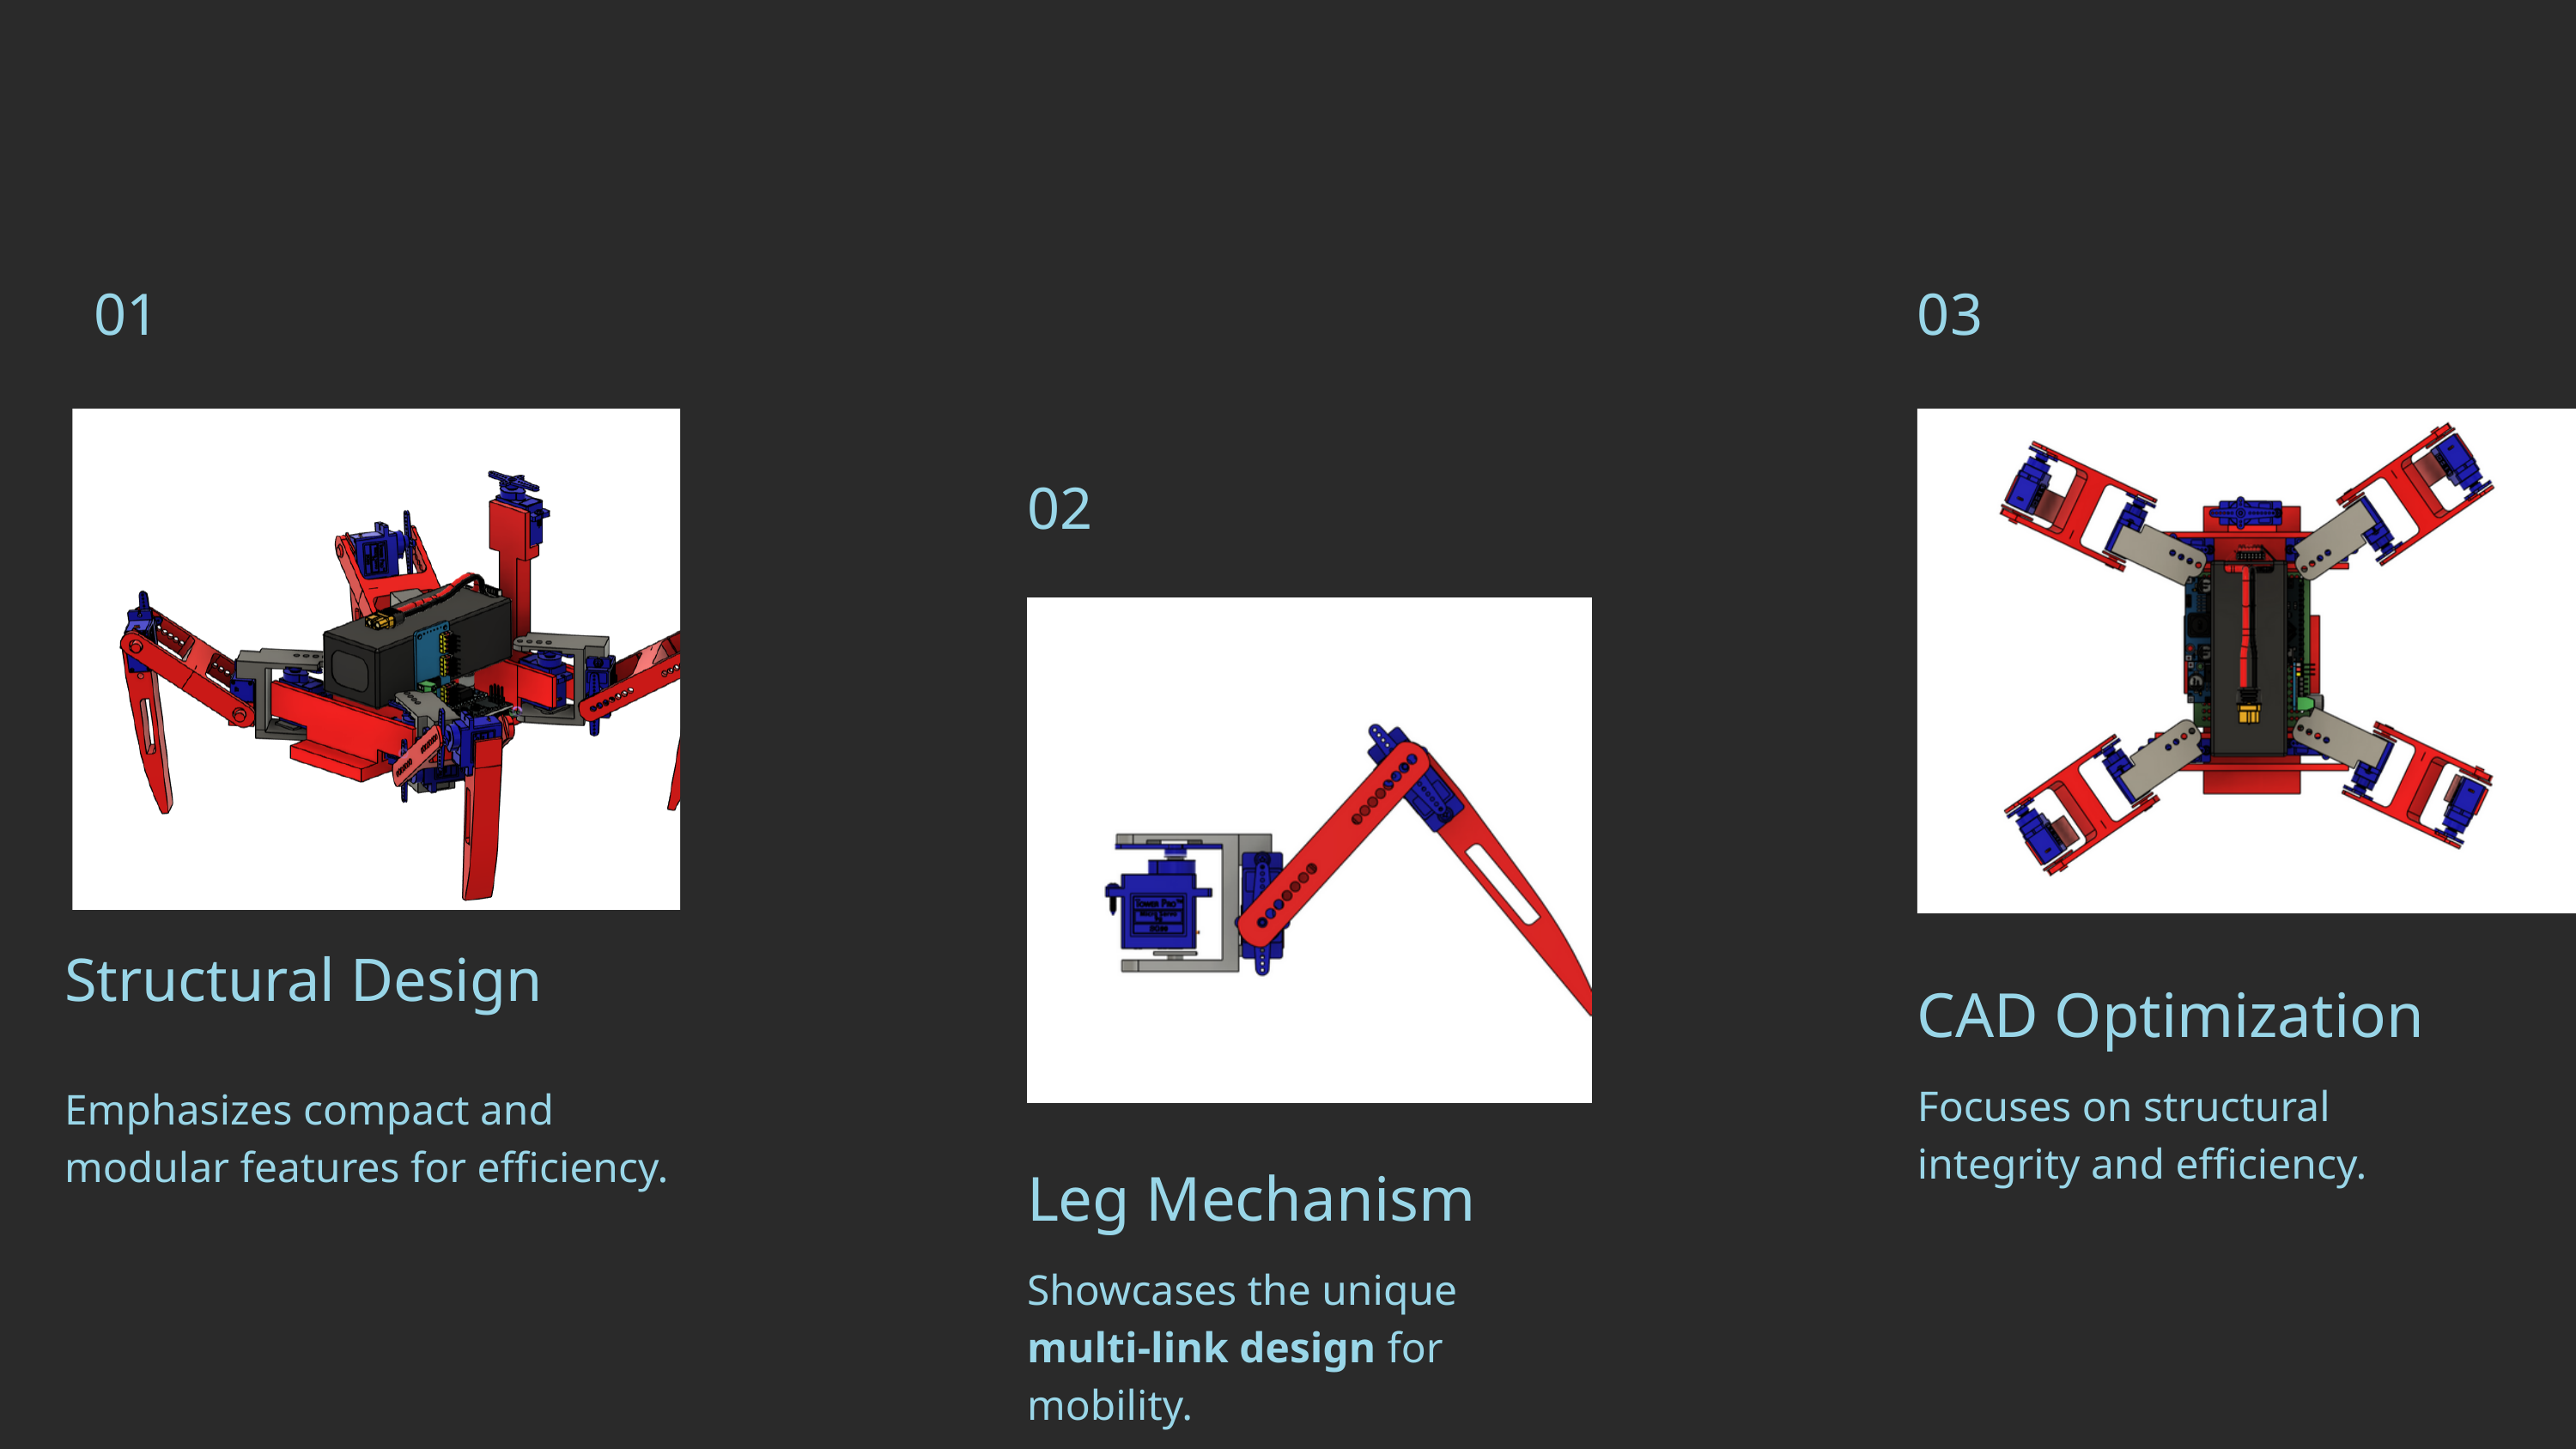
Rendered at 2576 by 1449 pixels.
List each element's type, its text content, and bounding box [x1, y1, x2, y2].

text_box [64, 942, 672, 1187]
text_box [1917, 976, 2482, 1183]
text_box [1026, 1160, 1593, 1367]
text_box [72, 409, 681, 911]
text_box 02 [1027, 471, 1230, 541]
text_box 03 [1917, 277, 2120, 347]
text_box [1026, 597, 1593, 1103]
text_box 01 [94, 277, 297, 347]
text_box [1917, 409, 2576, 914]
